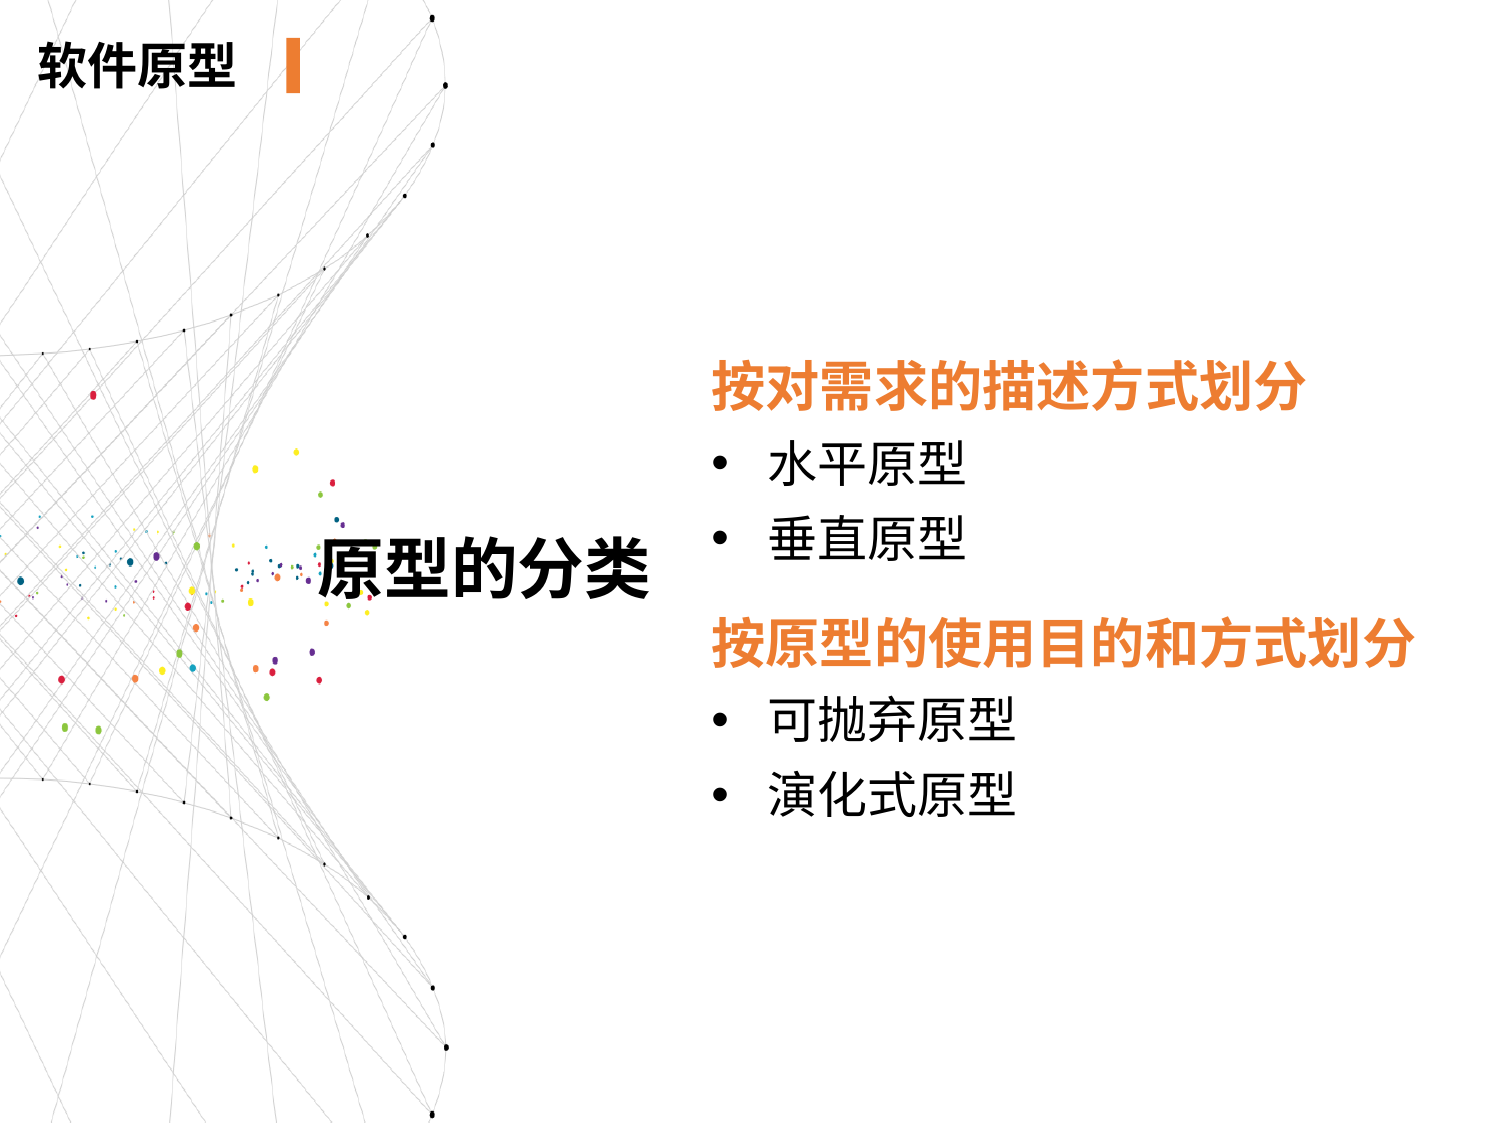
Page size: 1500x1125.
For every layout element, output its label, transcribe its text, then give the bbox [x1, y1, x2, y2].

text_box [285, 37, 301, 94]
picture [0, 0, 516, 1123]
text_box 原型的分类 [303, 519, 667, 614]
text_box 按对需求的描述方式划分 水平原型 垂直原型 按原型的使用目的和方式划分 可抛弃原型 演化式原型 [696, 329, 1447, 832]
text_box 软件原型 [23, 27, 300, 103]
